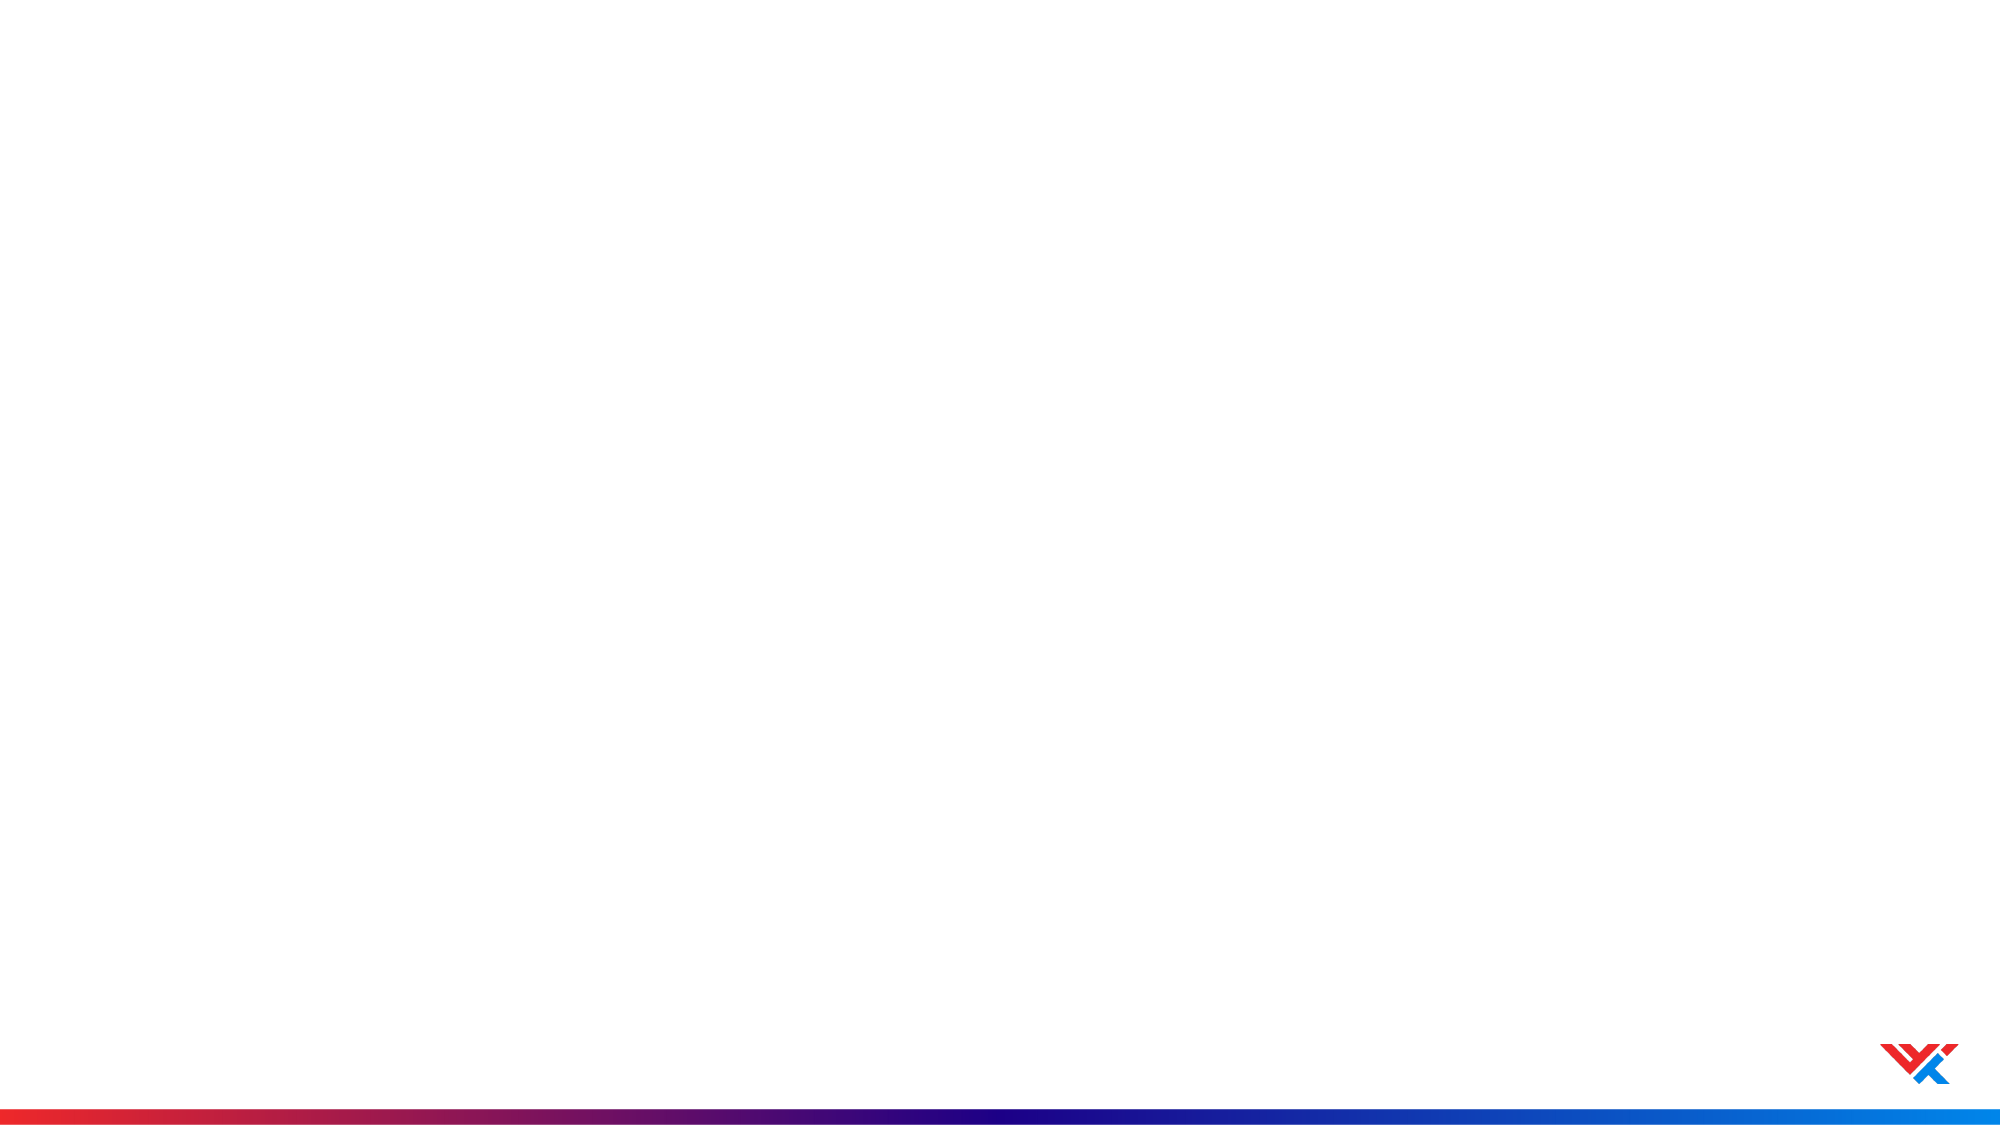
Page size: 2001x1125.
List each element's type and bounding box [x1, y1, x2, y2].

picture [0, 1109, 2000, 1125]
